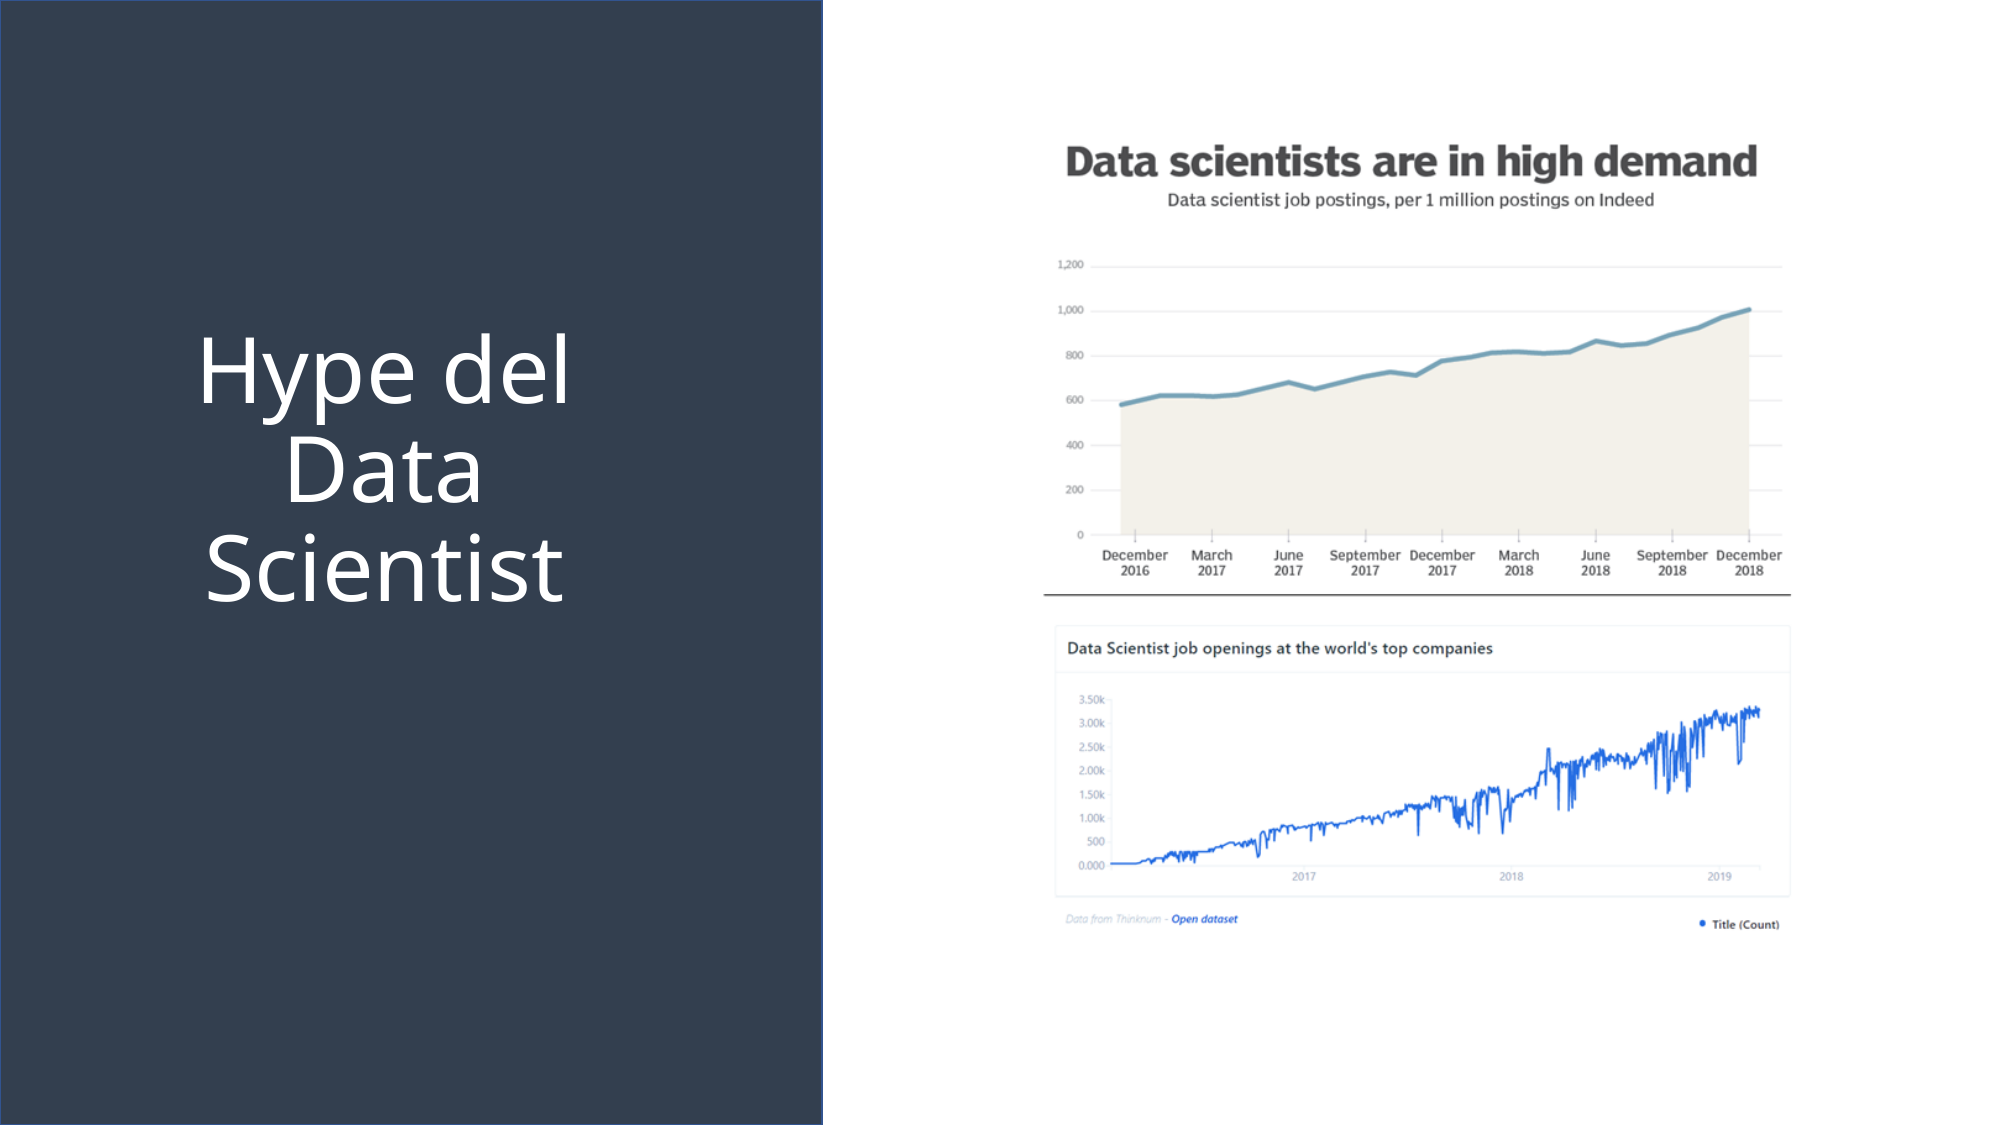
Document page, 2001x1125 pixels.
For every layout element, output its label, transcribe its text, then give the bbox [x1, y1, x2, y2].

picture [999, 115, 1822, 945]
text_box [0, 0, 823, 1125]
title Hype del Data Scientist [120, 201, 648, 744]
